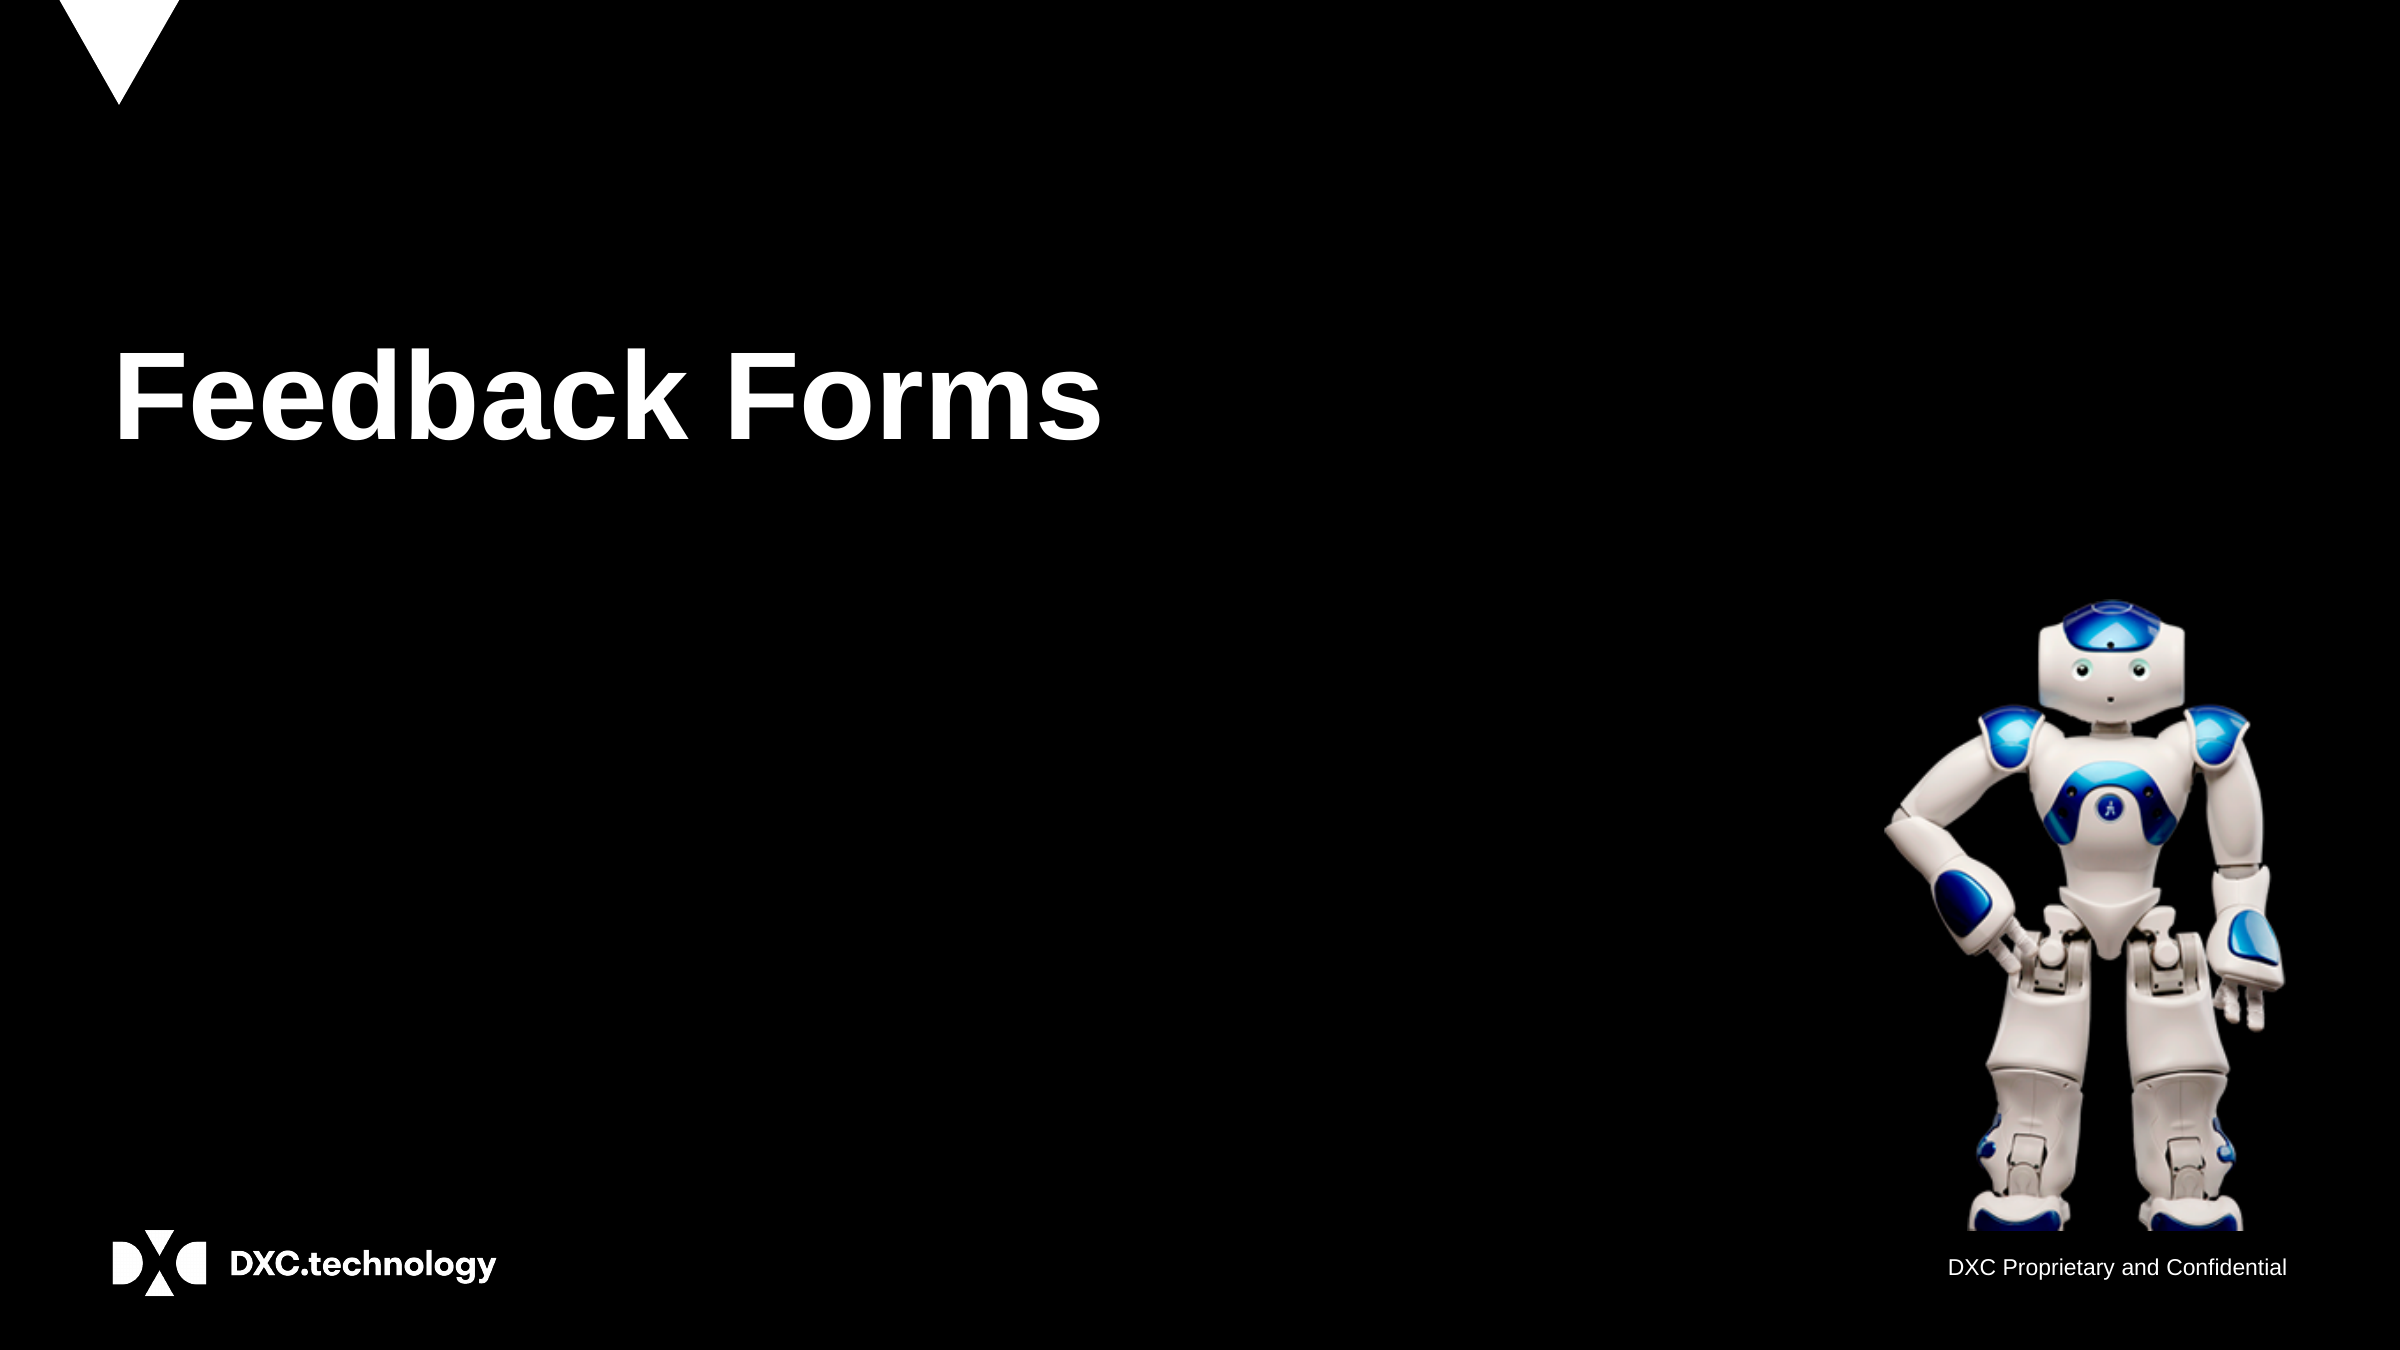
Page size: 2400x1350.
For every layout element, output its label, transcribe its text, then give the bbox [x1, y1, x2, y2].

list Feedback Forms [112, 337, 1950, 1178]
picture [1849, 580, 2310, 1231]
